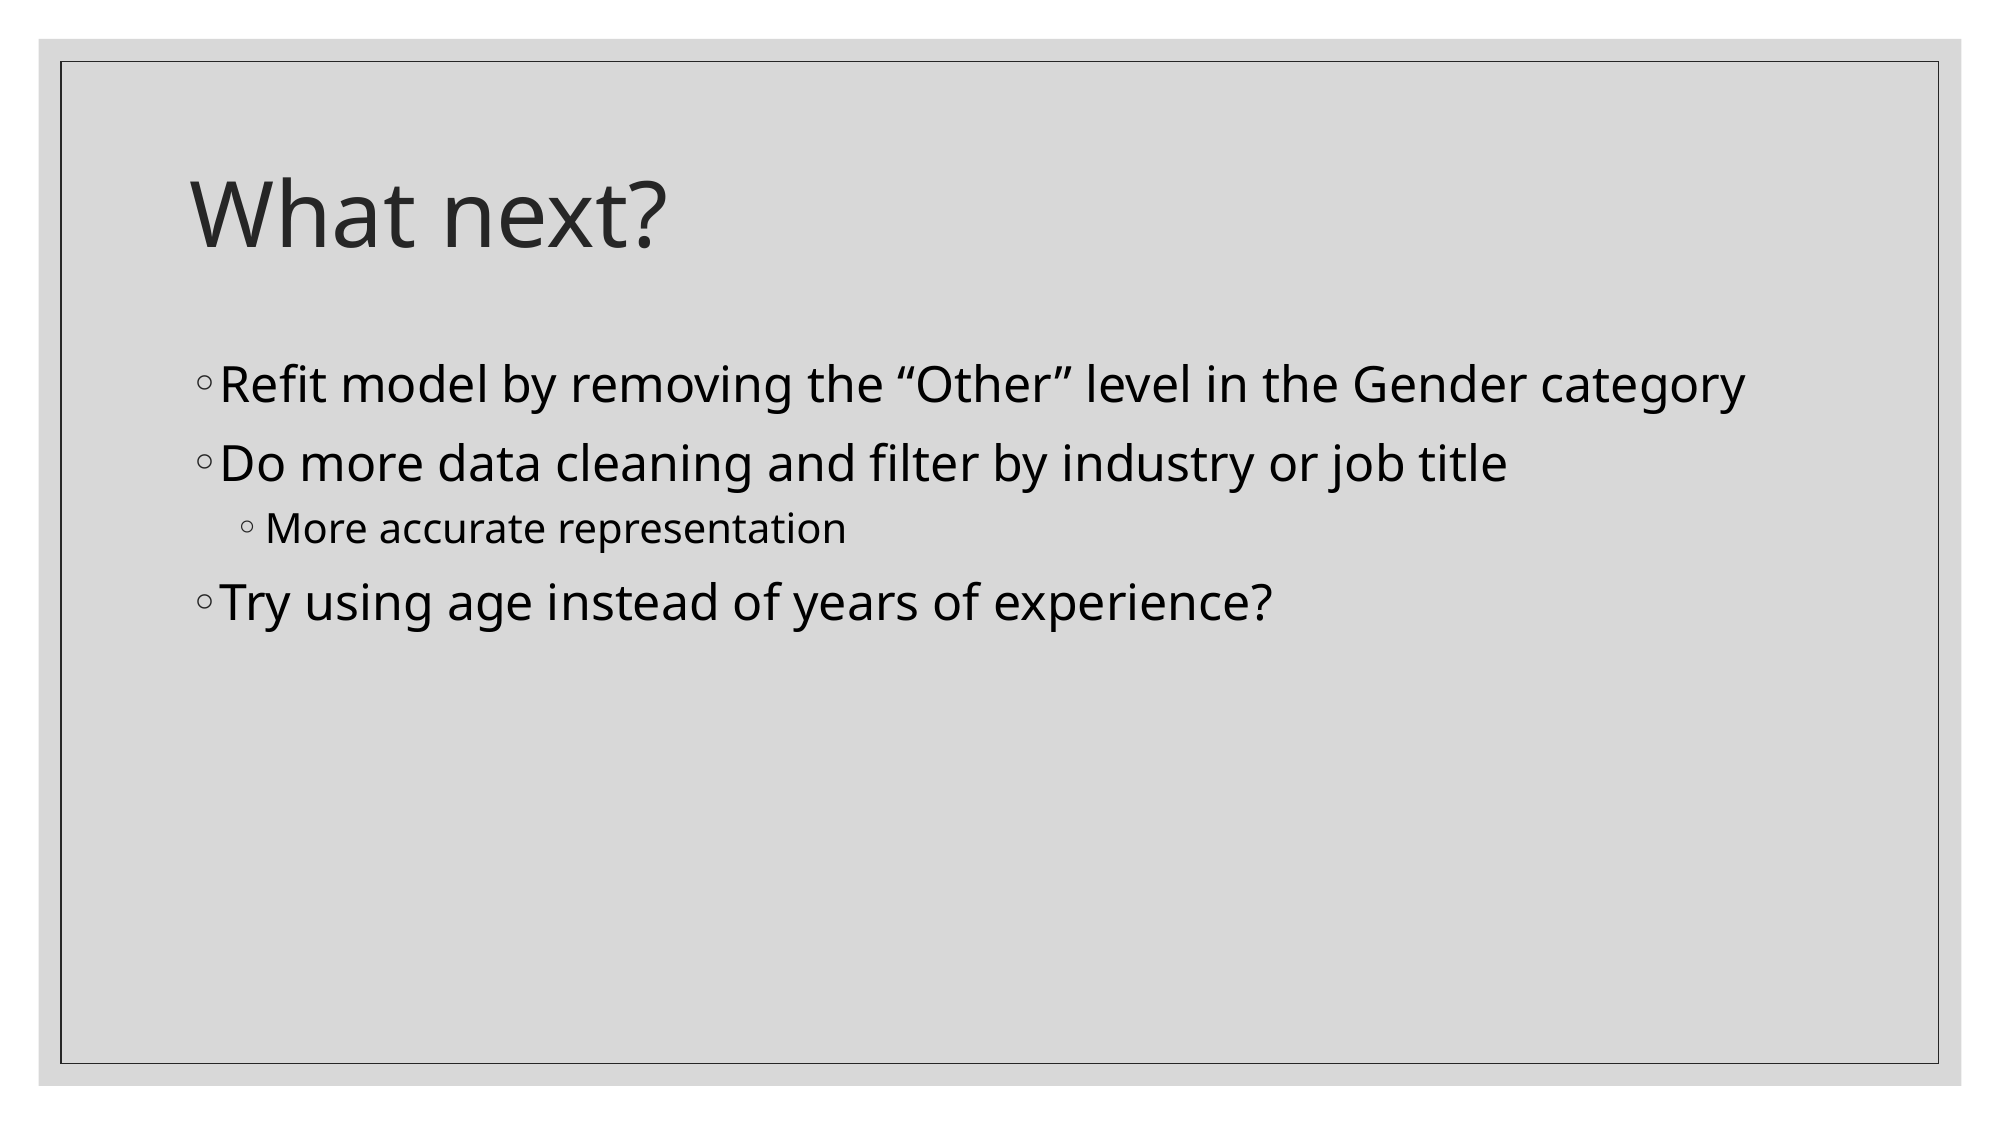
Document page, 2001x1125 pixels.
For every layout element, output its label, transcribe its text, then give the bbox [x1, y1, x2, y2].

title What next? [174, 105, 1825, 331]
list Refit model by removing the “Other” level in the Gender category Do more data cleaning and filter by industry or job title More accurate representation Try using age instead of years of experience? [174, 345, 1825, 977]
